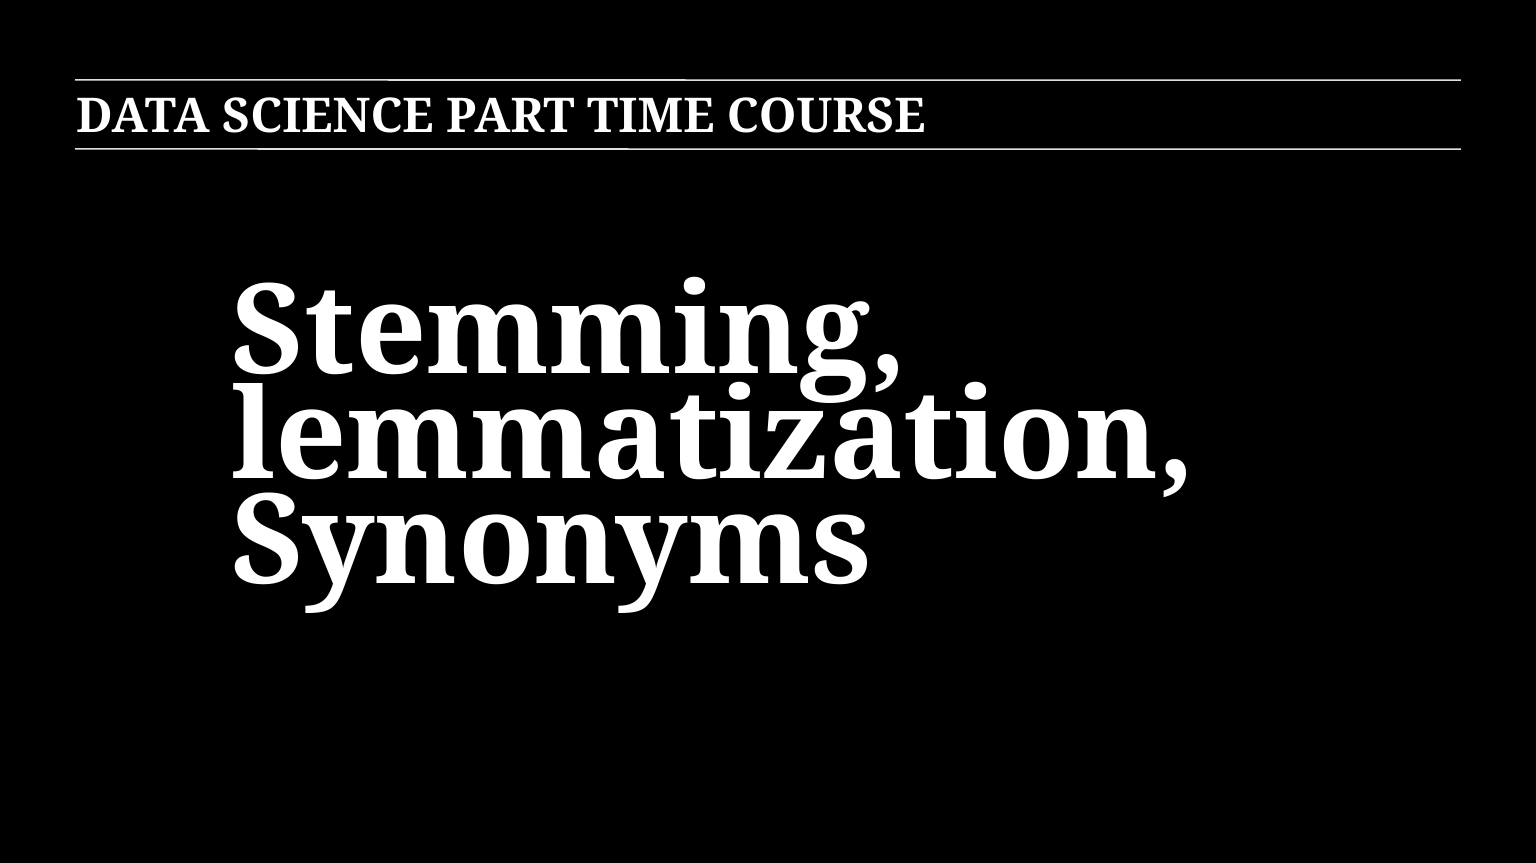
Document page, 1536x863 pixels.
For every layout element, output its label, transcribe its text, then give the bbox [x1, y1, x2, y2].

list DATA SCIENCE PART TIME COURSE [60, 80, 1112, 184]
title Stemming, lemmatization, Synonyms [220, 177, 1476, 717]
